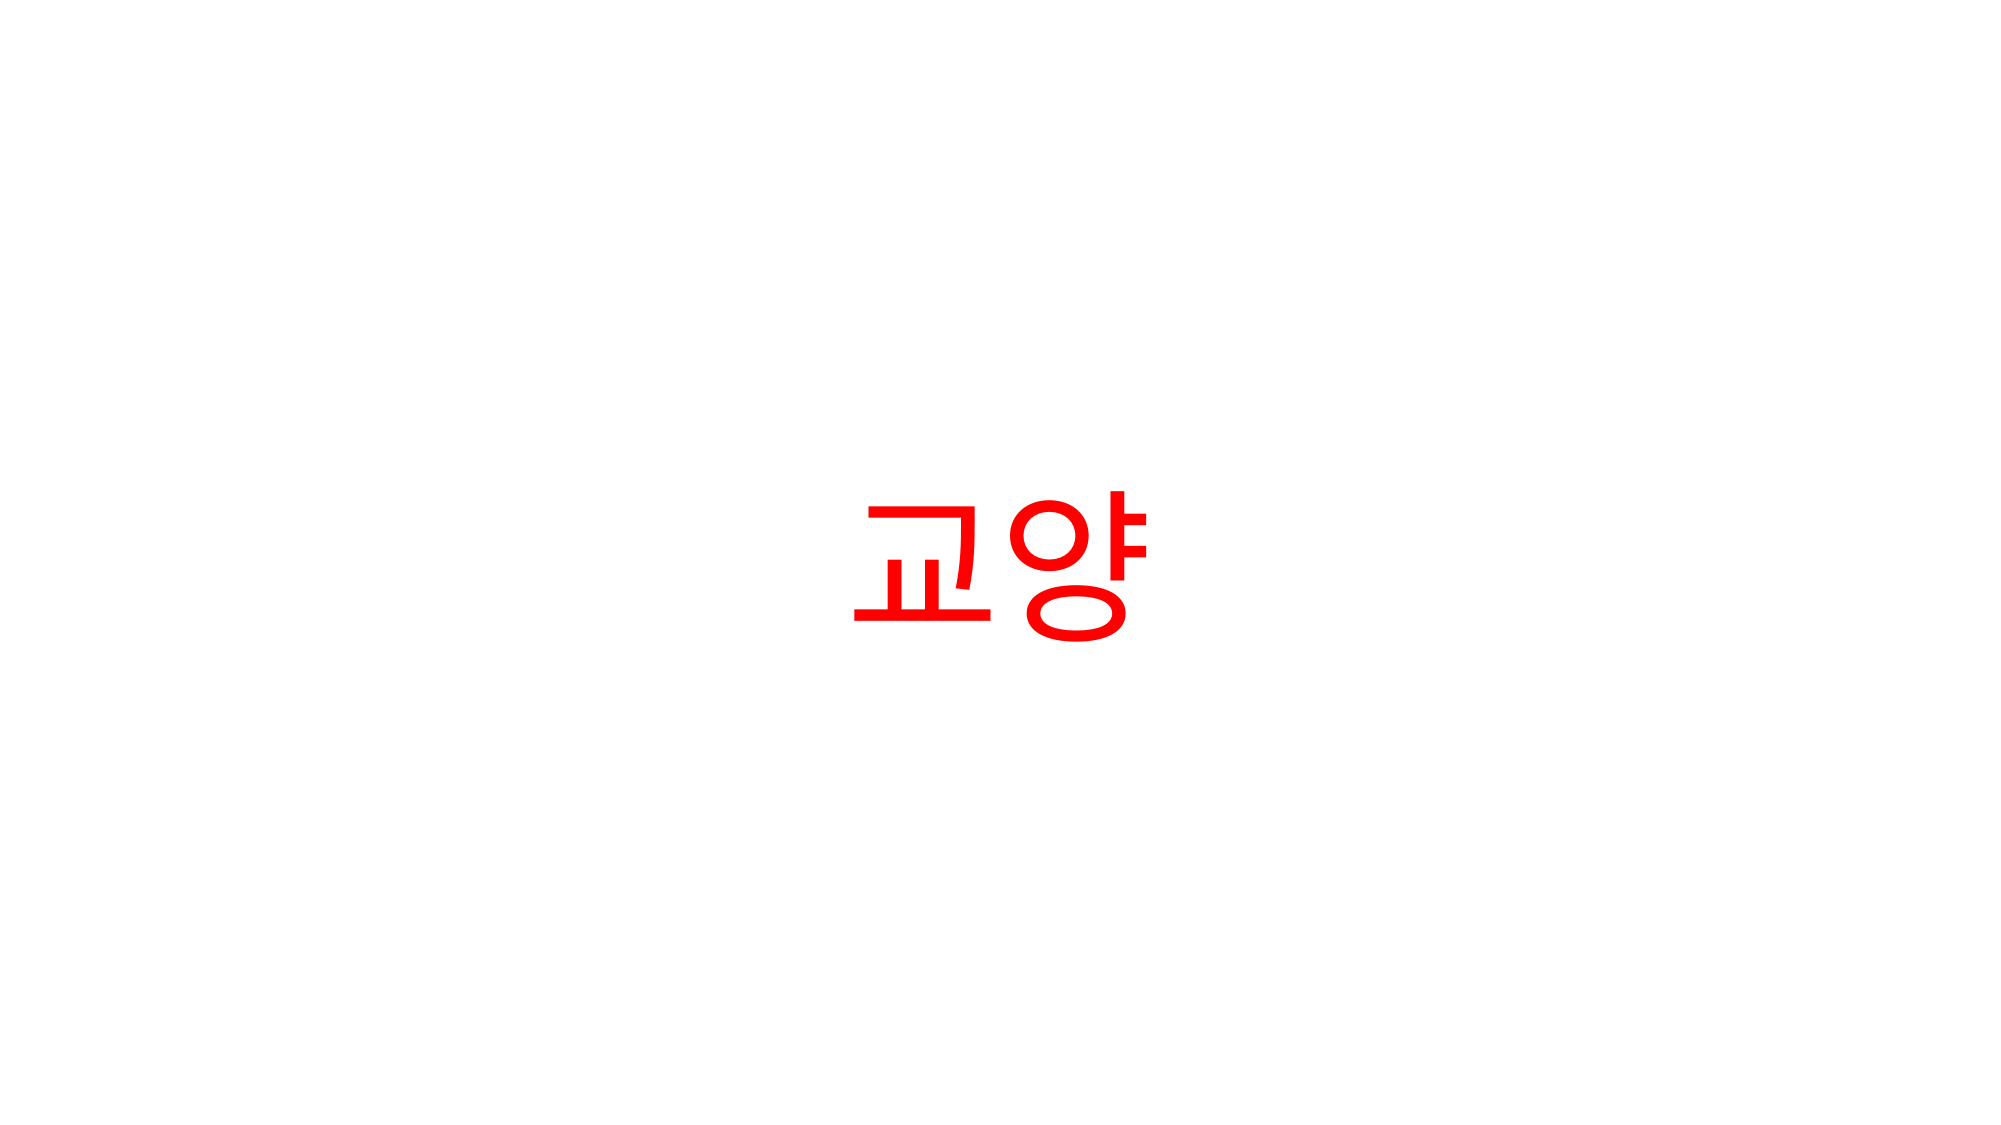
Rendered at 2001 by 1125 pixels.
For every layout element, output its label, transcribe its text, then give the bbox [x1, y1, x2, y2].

text_box 교양 [678, 455, 1322, 671]
